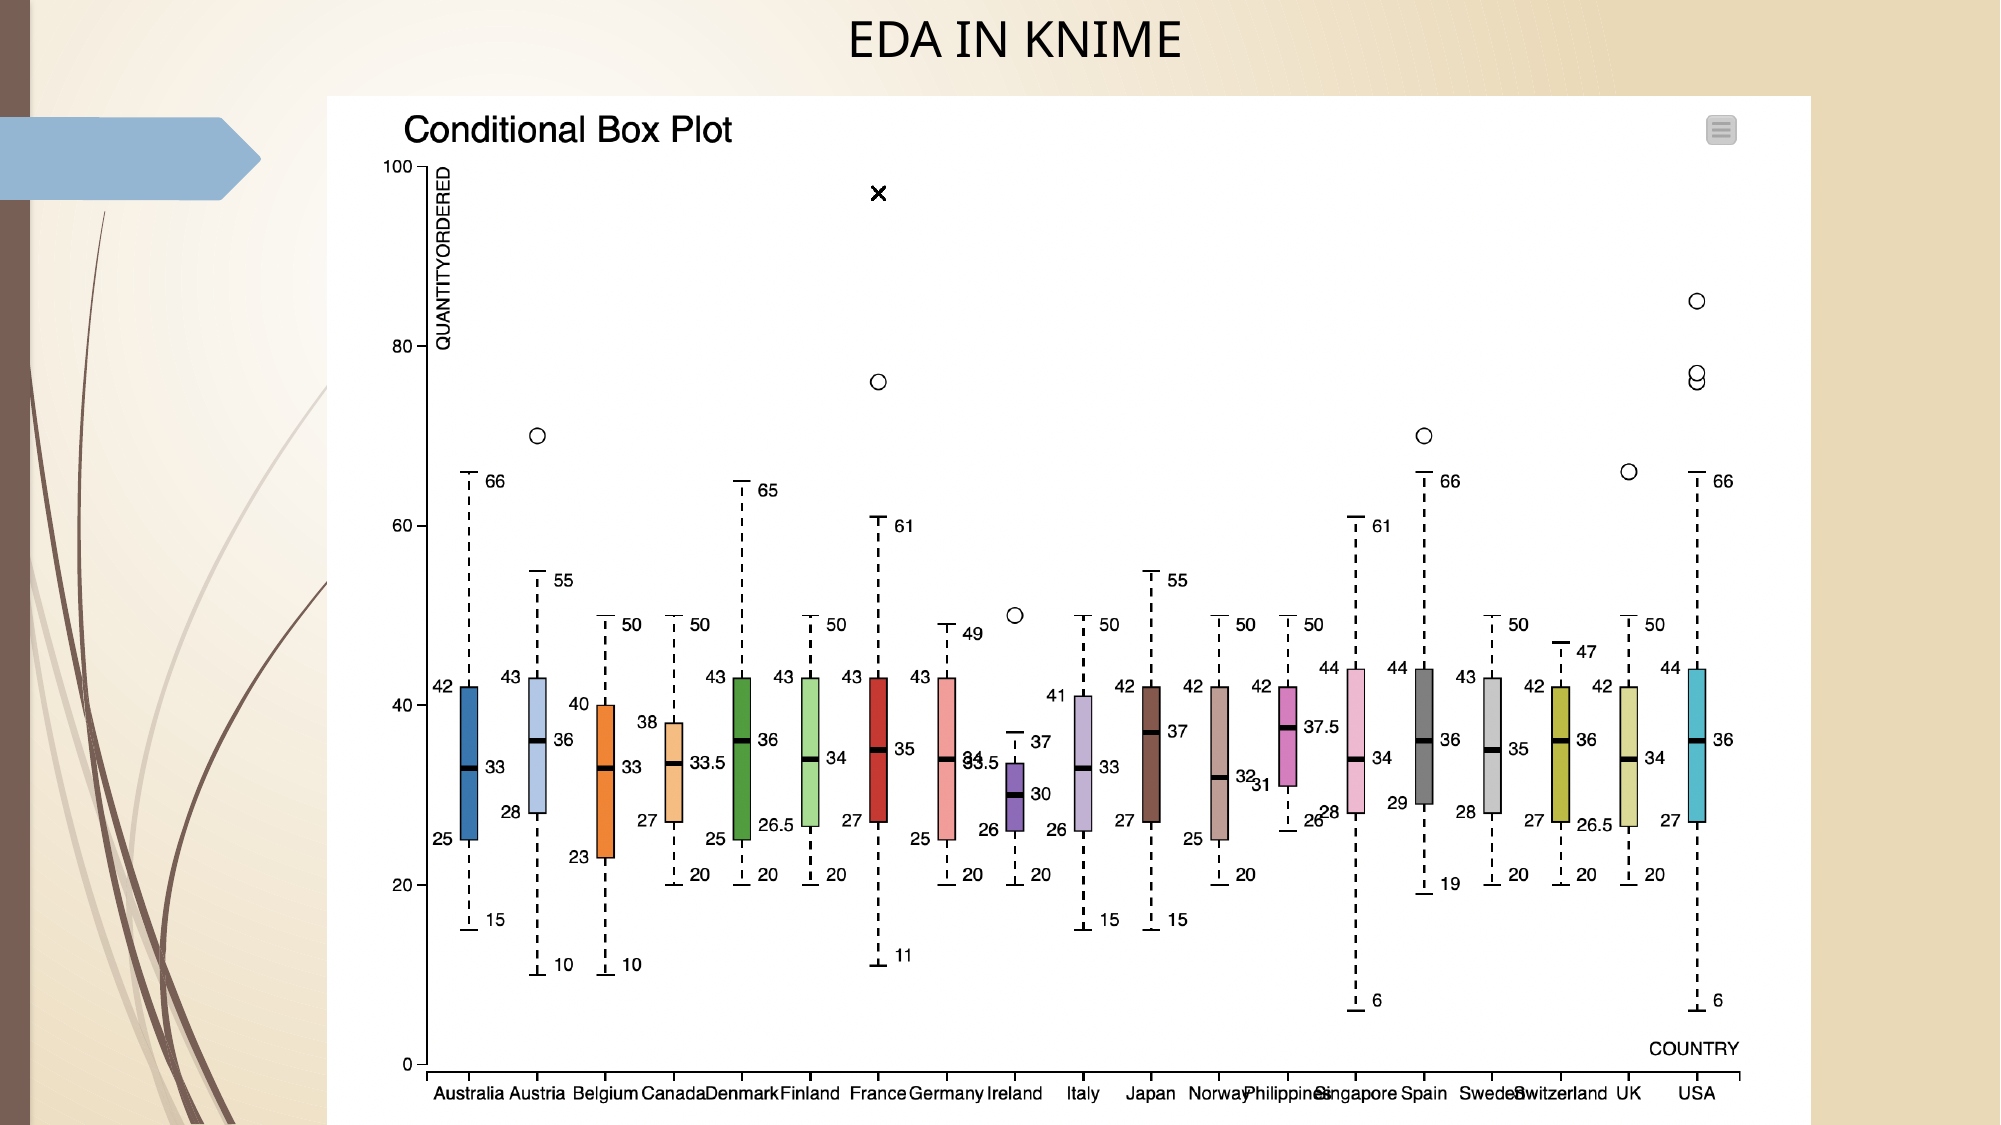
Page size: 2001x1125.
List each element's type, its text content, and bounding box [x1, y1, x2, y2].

picture [327, 96, 1811, 1125]
text_box EDA IN KNIME [833, 0, 1306, 75]
